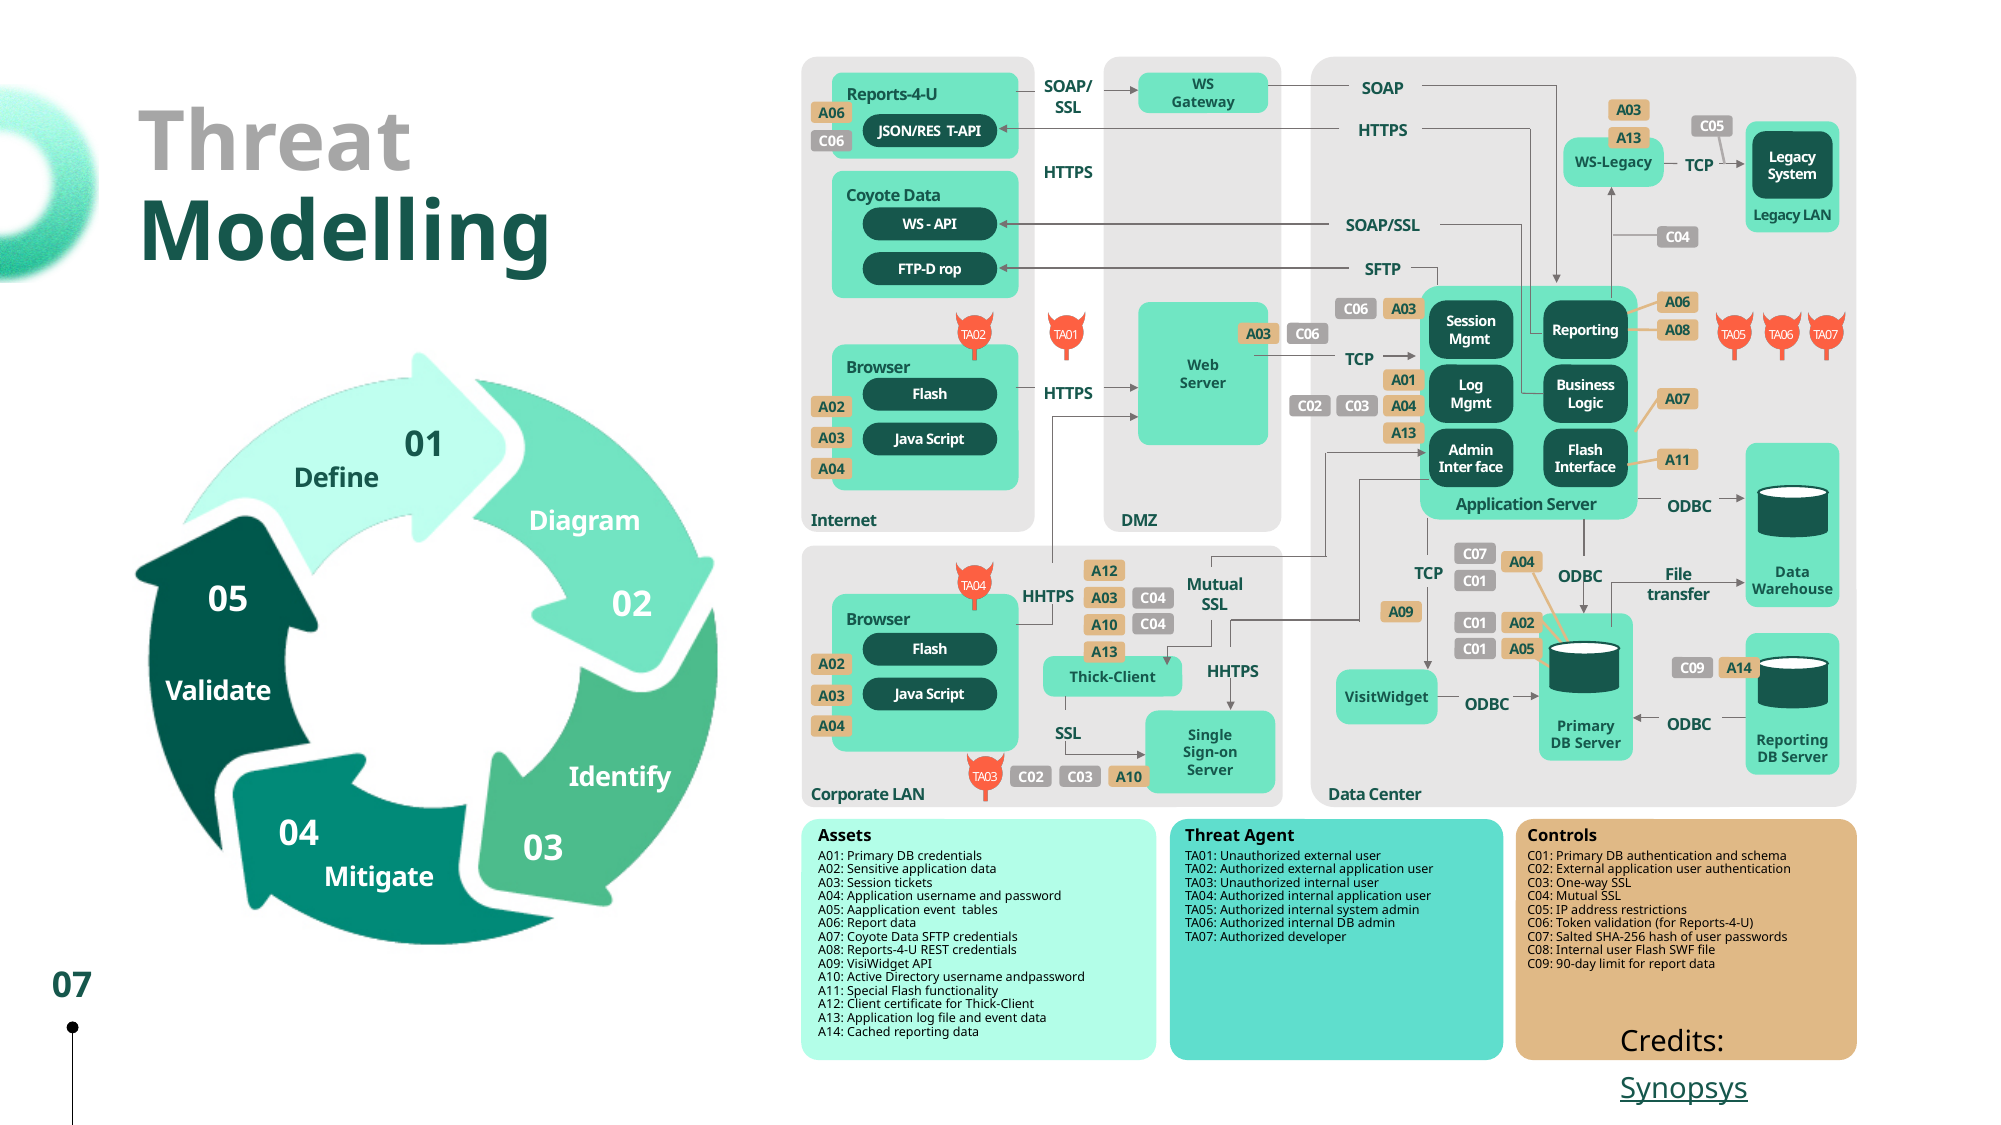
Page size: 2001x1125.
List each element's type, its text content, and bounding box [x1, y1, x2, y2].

text_box Credits: Synopsys [1605, 999, 1874, 1116]
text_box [1757, 657, 1828, 709]
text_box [953, 560, 995, 617]
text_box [1757, 486, 1828, 538]
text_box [1805, 310, 1847, 367]
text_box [964, 751, 1006, 808]
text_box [1549, 641, 1620, 694]
picture [0, 84, 99, 283]
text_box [801, 56, 1857, 1061]
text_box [1713, 310, 1755, 367]
slide_number 07 [13, 956, 131, 1017]
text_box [953, 310, 995, 367]
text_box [1760, 310, 1803, 367]
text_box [1045, 310, 1087, 367]
text_box Threat Modelling [137, 119, 575, 257]
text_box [121, 337, 742, 957]
